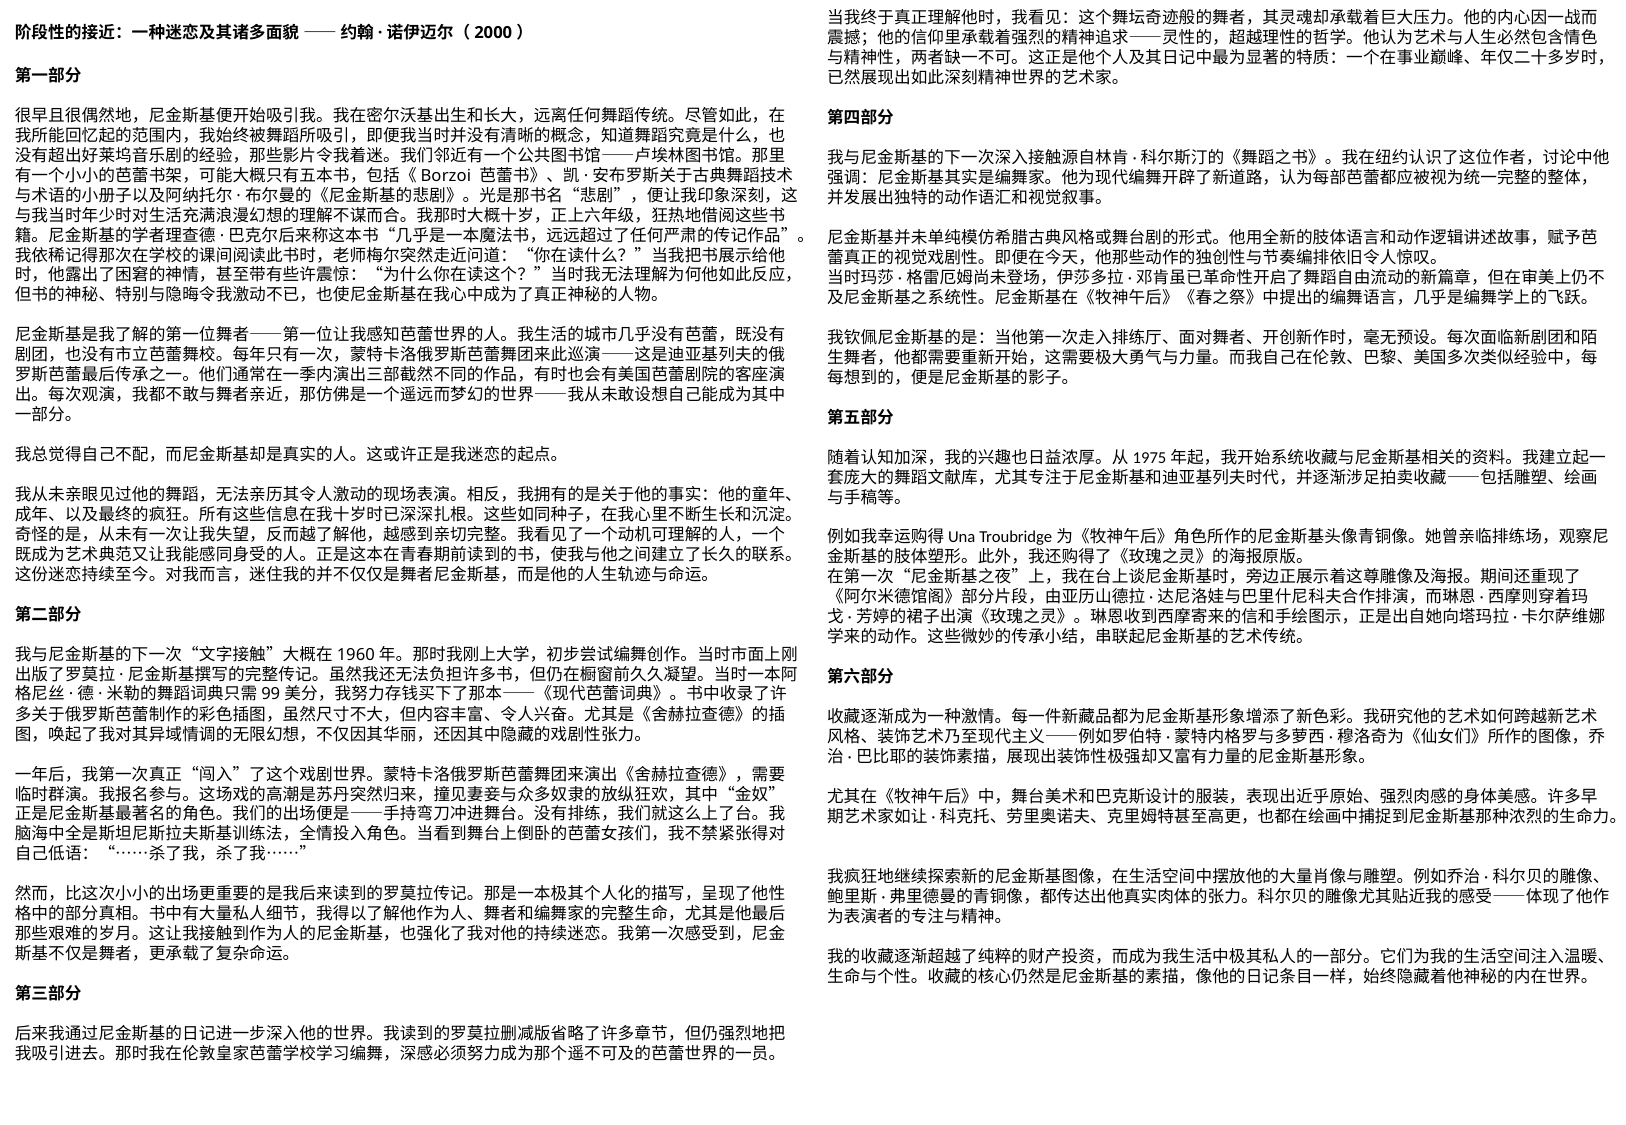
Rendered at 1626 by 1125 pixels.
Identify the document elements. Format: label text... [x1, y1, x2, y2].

text_box 当我终于真正理解他时，我看见：这个舞坛奇迹般的舞者，其灵魂却承载着巨大压力。他的内心因一战而震撼；他的信仰里承载着强烈的精神追求——灵性的，超越理性的哲学。他认为艺术与人生必然包含情色与精神性，两者缺一不可。这正是他个人及其日记中最为显著的特质：一个在事业巅峰、年仅二十多岁时，已然展现出如此深刻精神世界的艺术家。 第四部分 我与尼金斯基的下一次深入接触源自林肯·科尔斯汀的《舞蹈之书》。我在纽约认识了这位作者，讨论中他强调：尼金斯基其实是编舞家。他为现代编舞开辟了新道路，认为每部芭蕾都应被视为统一完整的整体，并发展出独特的动作语汇和视觉叙事。 尼金斯基并未单纯模仿希腊古典风格或舞台剧的形式。他用全新的肢体语言和动作逻辑讲述故事，赋予芭蕾真正的视觉戏剧性。即便在今天，他那些动作的独创性与节奏编排依旧令人惊叹。 当时玛莎·格雷厄姆尚未登场，伊莎多拉·邓肯虽已革命性开启了舞蹈自由流动的新篇章，但在审美上仍不及尼金斯基之系统性。尼金斯基在《牧神午后》《春之祭》中提出的编舞语言，几乎是编舞学上的飞跃。 我钦佩尼金斯基的是：当他第一次走入排练厅、面对舞者、开创新作时，毫无预设。每次面临新剧团和陌生舞者，他都需要重新开始，这需要极大勇气与力量。而我自己在伦敦、巴黎、美国多次类似经验中，每每想到的，便是尼金斯基的影子。 第五部分 随着认知加深，我的兴趣也日益浓厚。从1975年起，我开始系统收藏与尼金斯基相关的资料。我建立起一套庞大的舞蹈文献库，尤其专注于尼金斯基和迪亚基列夫时代，并逐渐涉足拍卖收藏——包括雕塑、绘画与手稿等。 例如我幸运购得Una Troubridge为《牧神午后》角色所作的尼金斯基头像青铜像。她曾亲临排练场，观察尼金斯基的肢体塑形。此外，我还购得了《玫瑰之灵》的海报原版。 在第一次“尼金斯基之夜”上，我在台上谈尼金斯基时，旁边正展示着这尊雕像及海报。期间还重现了《阿尔米德馆阁》部分片段，由亚历山德拉·达尼洛娃与巴里什尼科夫合作排演，而琳恩·西摩则穿着玛戈·芳婷的裙子出演《玫瑰之灵》。琳恩收到西摩寄来的信和手绘图示，正是出自她向塔玛拉·卡尔萨维娜学来的动作。这些微妙的传承小结，串联起尼金斯基的艺术传统。 第六部分 收藏逐渐成为一种激情。每一件新藏品都为尼金斯基形象增添了新色彩。我研究他的艺术如何跨越新艺术风格、装饰艺术乃至现代主义——例如罗伯特·蒙特内格罗与多萝西·穆洛奇为《仙女们》所作的图像，乔治·巴比耶的装饰素描，展现出装饰性极强却又富有力量的尼金斯基形象。 尤其在《牧神午后》中，舞台美术和巴克斯设计的服装，表现出近乎原始、强烈肉感的身体美感。许多早期艺术家如让·科克托、劳里奥诺夫、克里姆特甚至高更，也都在绘画中捕捉到尼金斯基那种浓烈的生命力。 我疯狂地继续探索新的尼金斯基图像，在生活空间中摆放他的大量肖像与雕塑。例如乔治·科尔贝的雕像、鲍里斯·弗里德曼的青铜像，都传达出他真实肉体的张力。科尔贝的雕像尤其贴近我的感受——体现了他作为表演者的专注与精神。 我的收藏逐渐超越了纯粹的财产投资，而成为我生活中极其私人的一部分。它们为我的生活空间注入温暖、生命与个性。收藏的核心仍然是尼金斯基的素描，像他的日记条目一样，始终隐藏着他神秘的内在世界。 [812, 0, 1625, 1013]
text_box 阶段性的接近：一种迷恋及其诸多面貌 —— 约翰·诺伊迈尔（2000） 第一部分 很早且很偶然地，尼金斯基便开始吸引我。我在密尔沃基出生和长大，远离任何舞蹈传统。尽管如此，在我所能回忆起的范围内，我始终被舞蹈所吸引，即便我当时并没有清晰的概念，知道舞蹈究竟是什么，也没有超出好莱坞音乐剧的经验，那些影片令我着迷。我们邻近有一个公共图书馆——卢埃林图书馆。那里有一个小小的芭蕾书架，可能大概只有五本书，包括《Borzoi 芭蕾书》、凯·安布罗斯关于古典舞蹈技术与术语的小册子以及阿纳托尔·布尔曼的《尼金斯基的悲剧》。光是那书名“悲剧”，便让我印象深刻，这与我当时年少时对生活充满浪漫幻想的理解不谋而合。我那时大概十岁，正上六年级，狂热地借阅这些书籍。尼金斯基的学者理查德·巴克尔后来称这本书“几乎是一本魔法书，远远超过了任何严肃的传记作品”。我依稀记得那次在学校的课间阅读此书时，老师梅尔突然走近问道：“你在读什么？”当我把书展示给他时，他露出了困窘的神情，甚至带有些许震惊：“为什么你在读这个？”当时我无法理解为何他如此反应，但书的神秘、特别与隐晦令我激动不已，也使尼金斯基在我心中成为了真正神秘的人物。 尼金斯基是我了解的第一位舞者——第一位让我感知芭蕾世界的人。我生活的城市几乎没有芭蕾，既没有剧团，也没有市立芭蕾舞校。每年只有一次，蒙特卡洛俄罗斯芭蕾舞团来此巡演——这是迪亚基列夫的俄罗斯芭蕾最后传承之一。他们通常在一季内演出三部截然不同的作品，有时也会有美国芭蕾剧院的客座演出。每次观演，我都不敢与舞者亲近，那仿佛是一个遥远而梦幻的世界——我从未敢设想自己能成为其中一部分。 我总觉得自己不配，而尼金斯基却是真实的人。这或许正是我迷恋的起点。 我从未亲眼见过他的舞蹈，无法亲历其令人激动的现场表演。相反，我拥有的是关于他的事实：他的童年、成年、以及最终的疯狂。所有这些信息在我十岁时已深深扎根。这些如同种子，在我心里不断生长和沉淀。奇怪的是，从未有一次让我失望，反而越了解他，越感到亲切完整。我看见了一个动机可理解的人，一个既成为艺术典范又让我能感同身受的人。正是这本在青春期前读到的书，使我与他之间建立了长久的联系。这份迷恋持续至今。对我而言，迷住我的并不仅仅是舞者尼金斯基，而是他的人生轨迹与命运。 第二部分 我与尼金斯基的下一次“文字接触”大概在1960年。那时我刚上大学，初步尝试编舞创作。当时市面上刚出版了罗莫拉·尼金斯基撰写的完整传记。虽然我还无法负担许多书，但仍在橱窗前久久凝望。当时一本阿格尼丝·德·米勒的舞蹈词典只需99美分，我努力存钱买下了那本——《现代芭蕾词典》。书中收录了许多关于俄罗斯芭蕾制作的彩色插图，虽然尺寸不大，但内容丰富、令人兴奋。尤其是《舍赫拉查德》的插图，唤起了我对其异域情调的无限幻想，不仅因其华丽，还因其中隐藏的戏剧性张力。 一年后，我第一次真正“闯入”了这个戏剧世界。蒙特卡洛俄罗斯芭蕾舞团来演出《舍赫拉查德》，需要临时群演。我报名参与。这场戏的高潮是苏丹突然归来，撞见妻妾与众多奴隶的放纵狂欢，其中“金奴”正是尼金斯基最著名的角色。我们的出场便是——手持弯刀冲进舞台。没有排练，我们就这么上了台。我脑海中全是斯坦尼斯拉夫斯基训练法，全情投入角色。当看到舞台上倒卧的芭蕾女孩们，我不禁紧张得对自己低语：“……杀了我，杀了我……” 然而，比这次小小的出场更重要的是我后来读到的罗莫拉传记。那是一本极其个人化的描写，呈现了他性格中的部分真相。书中有大量私人细节，我得以了解他作为人、舞者和编舞家的完整生命，尤其是他最后那些艰难的岁月。这让我接触到作为人的尼金斯基，也强化了我对他的持续迷恋。我第一次感受到，尼金斯基不仅是舞者，更承载了复杂命运。 第三部分 后来我通过尼金斯基的日记进一步深入他的世界。我读到的罗莫拉删减版省略了许多章节，但仍强烈地把我吸引进去。那时我在伦敦皇家芭蕾学校学习编舞，深感必须努力成为那个遥不可及的芭蕾世界的一员。 [0, 14, 813, 1110]
